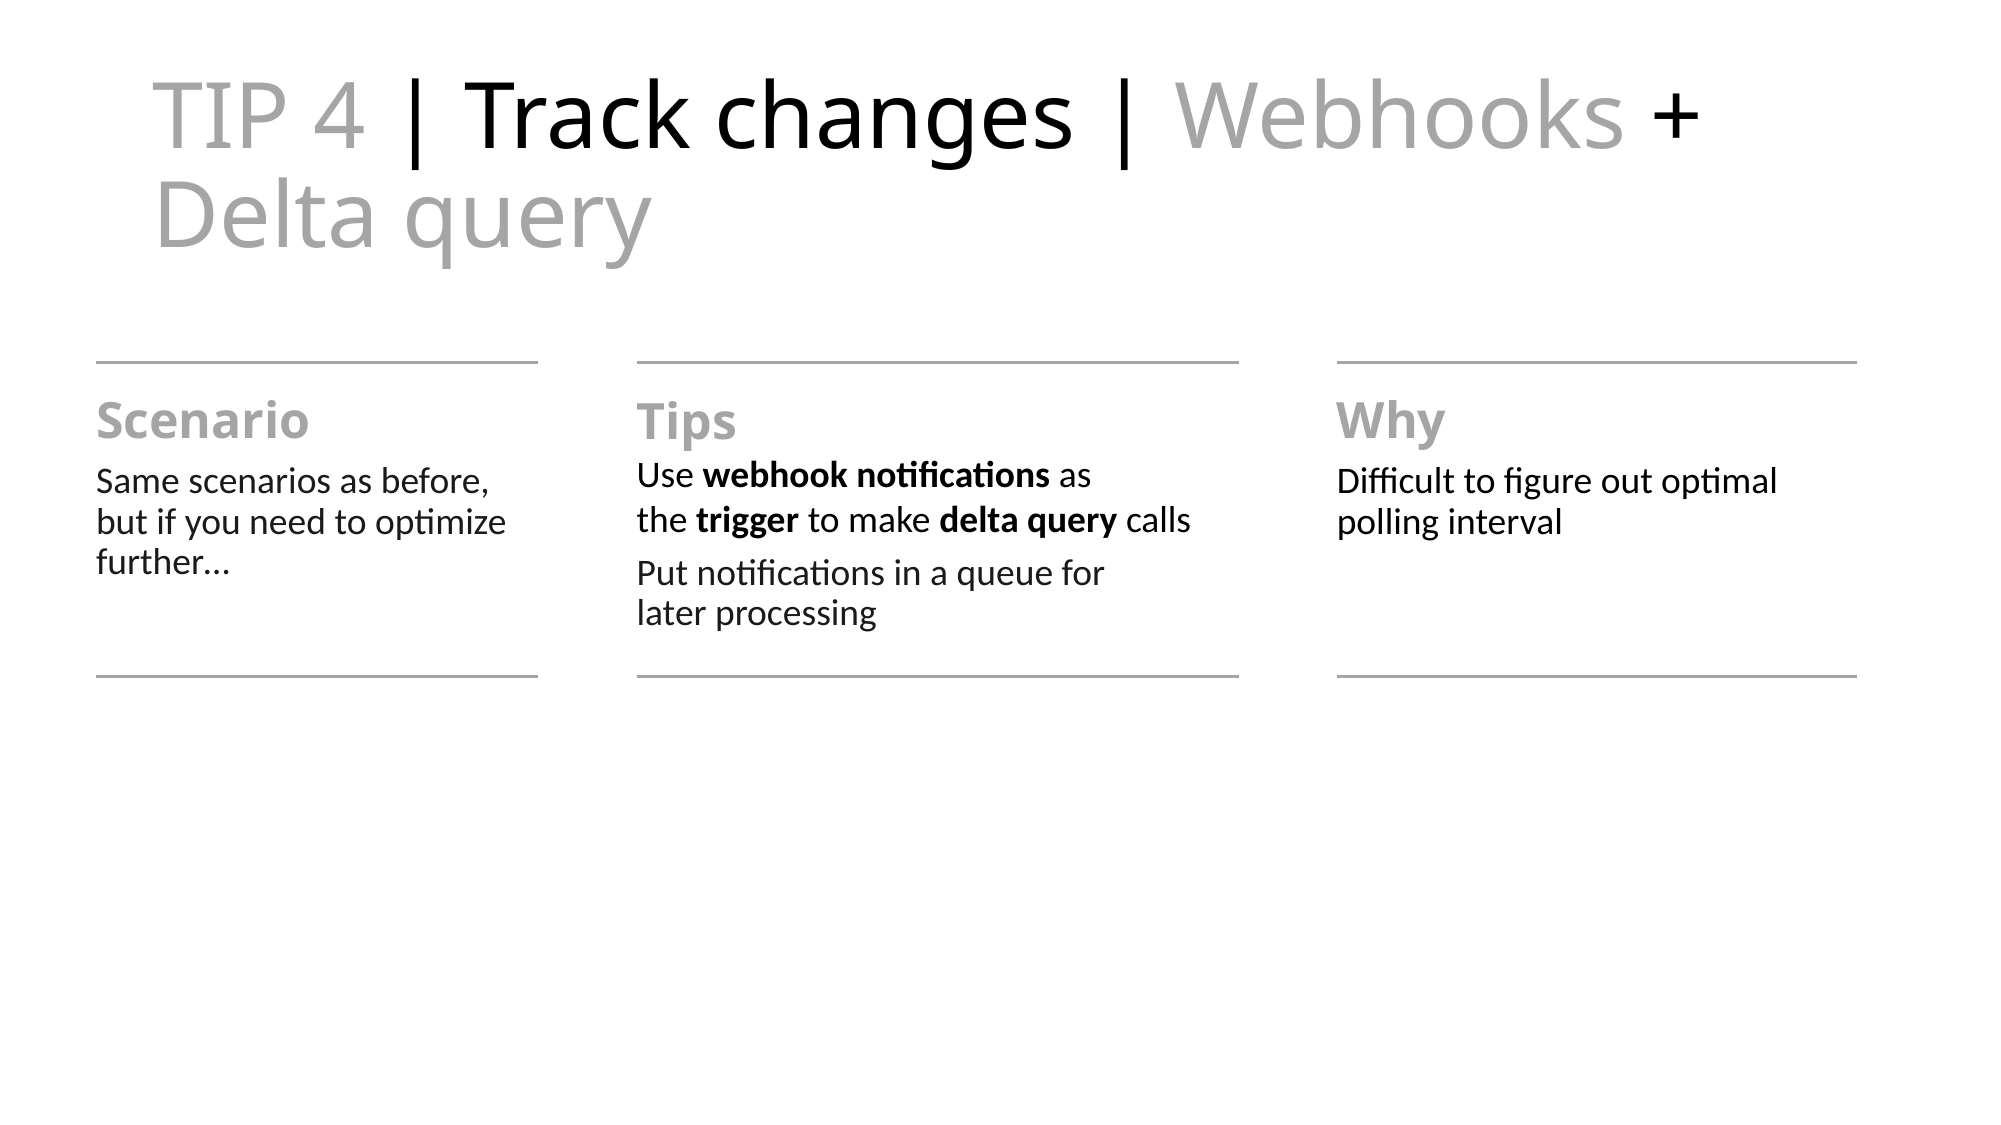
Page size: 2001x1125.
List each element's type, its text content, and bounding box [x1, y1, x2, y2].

title TIP 4 | Track changes | Webhooks + Delta query [137, 59, 1863, 278]
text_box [636, 362, 1298, 677]
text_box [96, 362, 550, 677]
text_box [1336, 362, 1871, 677]
